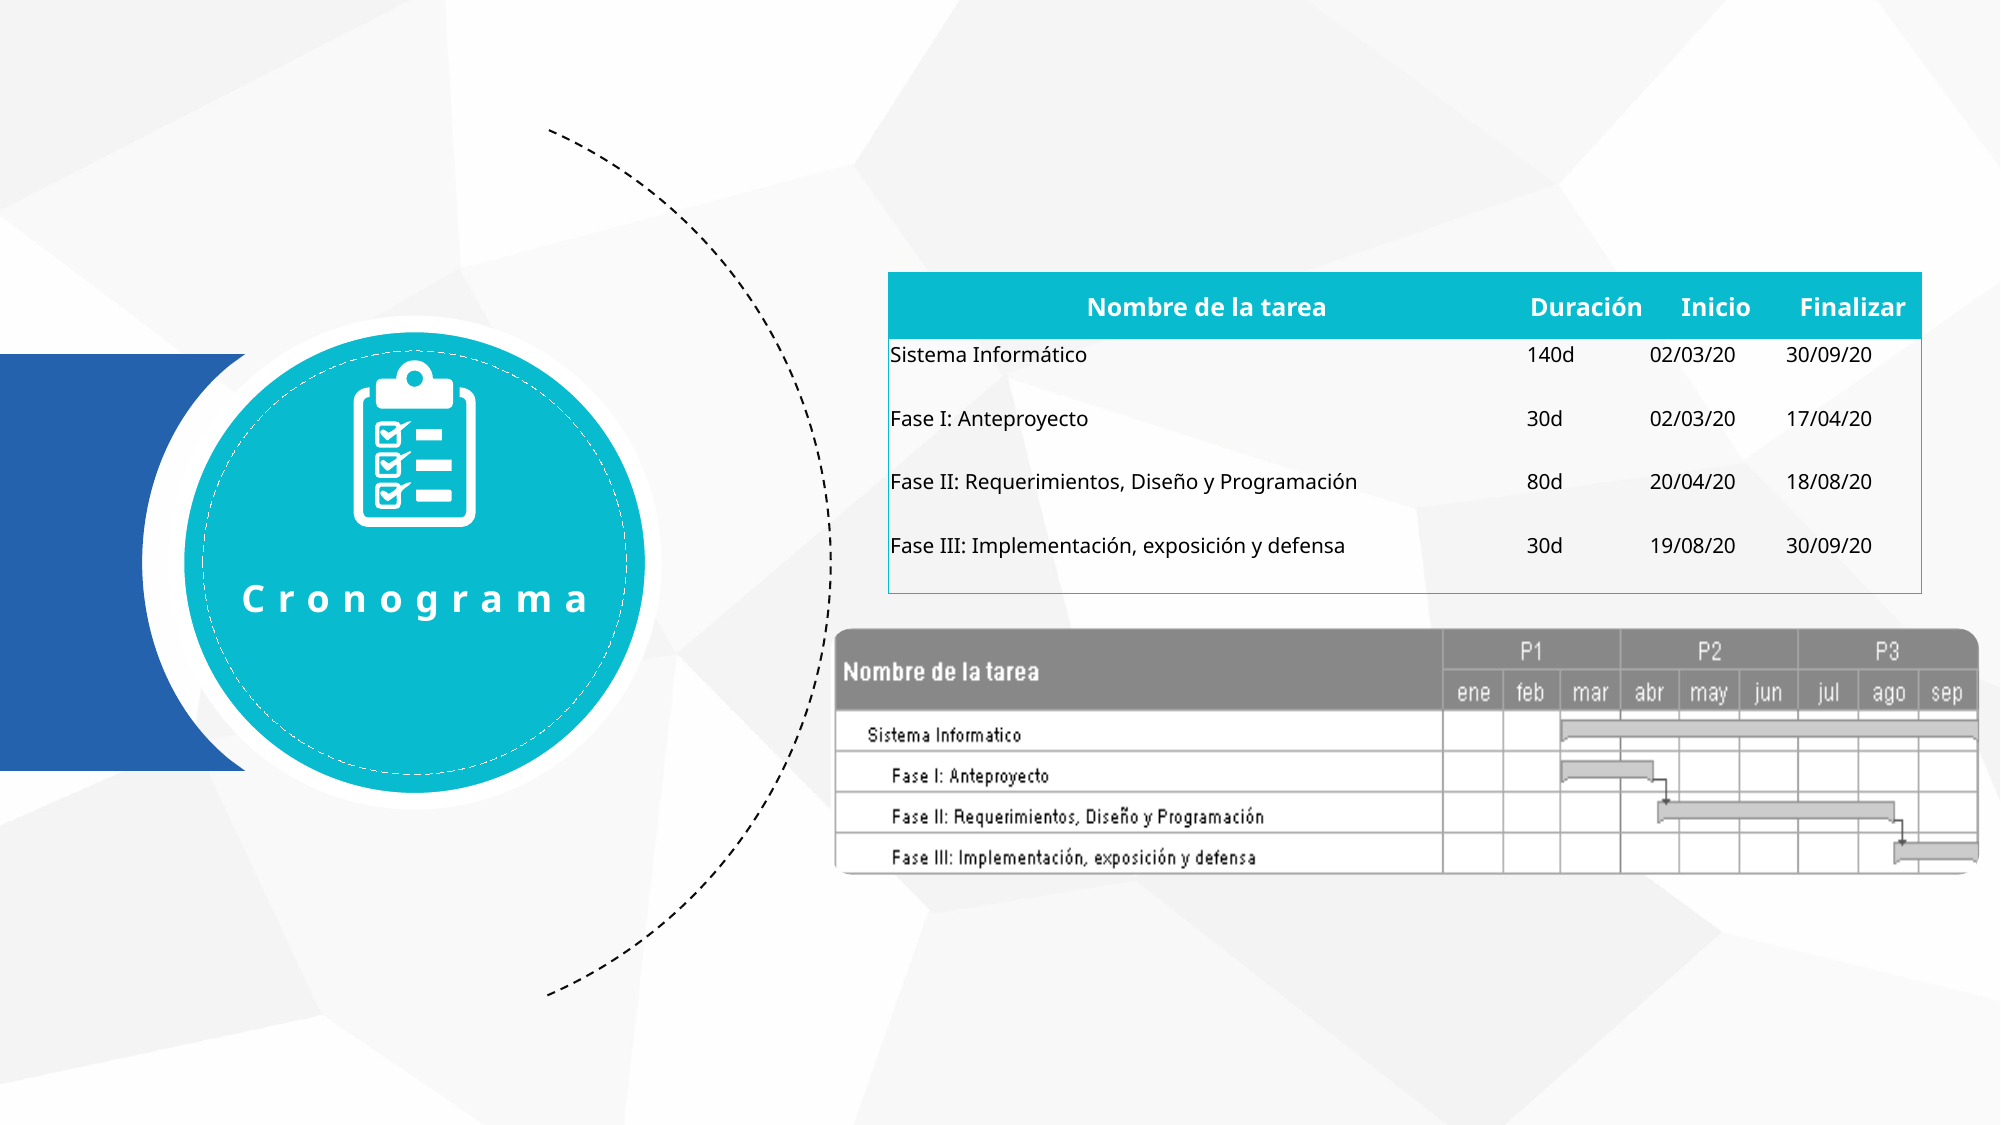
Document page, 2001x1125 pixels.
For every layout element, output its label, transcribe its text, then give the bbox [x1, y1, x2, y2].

table_cell 20/04/20 [1648, 466, 1785, 529]
table_cell 30d [1525, 402, 1648, 466]
text_box [0, 353, 249, 772]
table_cell 30/09/20 [1785, 339, 1921, 402]
table_cell 19/08/20 [1648, 529, 1785, 593]
table_cell Fase II: Requerimientos, Diseño y Programación [889, 466, 1525, 529]
table_cell Fase III: Implementación, exposición y defensa [889, 529, 1525, 593]
table_cell Fase I: Anteproyecto [889, 402, 1525, 466]
table_header Inicio [1648, 273, 1785, 339]
table_cell 02/03/20 [1648, 339, 1785, 402]
text_box [202, 350, 627, 775]
table_cell 80d [1525, 466, 1648, 529]
text_box Cronograma [241, 558, 588, 628]
text_box [174, 322, 655, 803]
table_header Finalizar [1785, 273, 1921, 339]
picture [0, 0, 2001, 1125]
table_cell 02/03/20 [1648, 402, 1785, 466]
table_cell 30/09/20 [1785, 529, 1921, 593]
table_cell 140d [1525, 339, 1648, 402]
table_cell Sistema Informático [889, 339, 1525, 402]
text_box [460, 129, 832, 997]
table_header Duración [1525, 273, 1648, 339]
table_cell 30d [1525, 529, 1648, 593]
table_header Nombre de la tarea [889, 273, 1525, 339]
table_cell 17/04/20 [1785, 402, 1921, 466]
table_cell 18/08/20 [1785, 466, 1921, 529]
